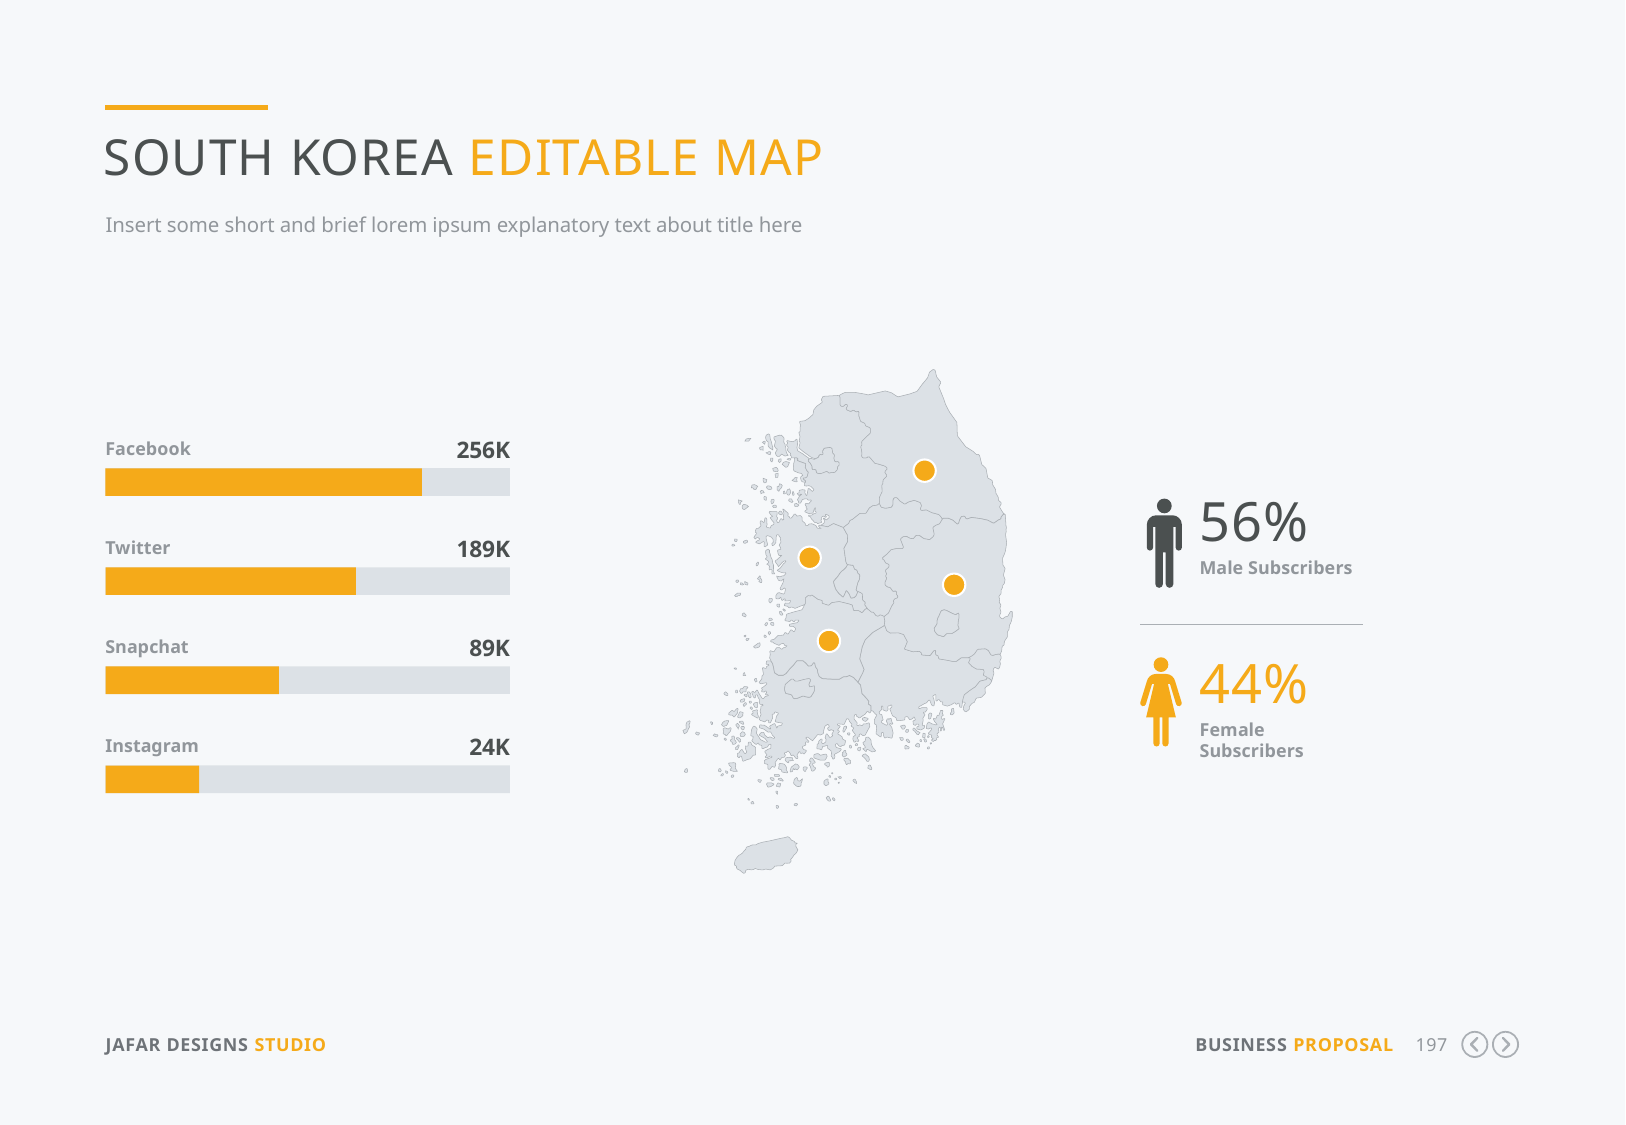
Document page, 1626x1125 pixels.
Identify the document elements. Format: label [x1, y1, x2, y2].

text_box [404, 534, 510, 562]
text_box [105, 437, 322, 459]
text_box [105, 567, 510, 596]
list [105, 209, 1519, 241]
text_box [105, 666, 510, 695]
text_box [404, 732, 510, 760]
text_box [1140, 673, 1182, 747]
text_box [105, 765, 510, 794]
list [103, 125, 1518, 188]
text_box [105, 734, 322, 756]
text_box [682, 369, 1013, 874]
text_box [1199, 556, 1363, 579]
text_box [1146, 515, 1182, 588]
text_box [105, 635, 322, 657]
text_box [105, 468, 510, 496]
text_box [404, 435, 510, 463]
text_box [404, 633, 510, 661]
text_box [1199, 649, 1363, 715]
text_box [1153, 657, 1169, 672]
text_box [105, 536, 322, 558]
text_box [1199, 718, 1363, 762]
text_box [1199, 487, 1363, 553]
text_box [1156, 498, 1172, 514]
